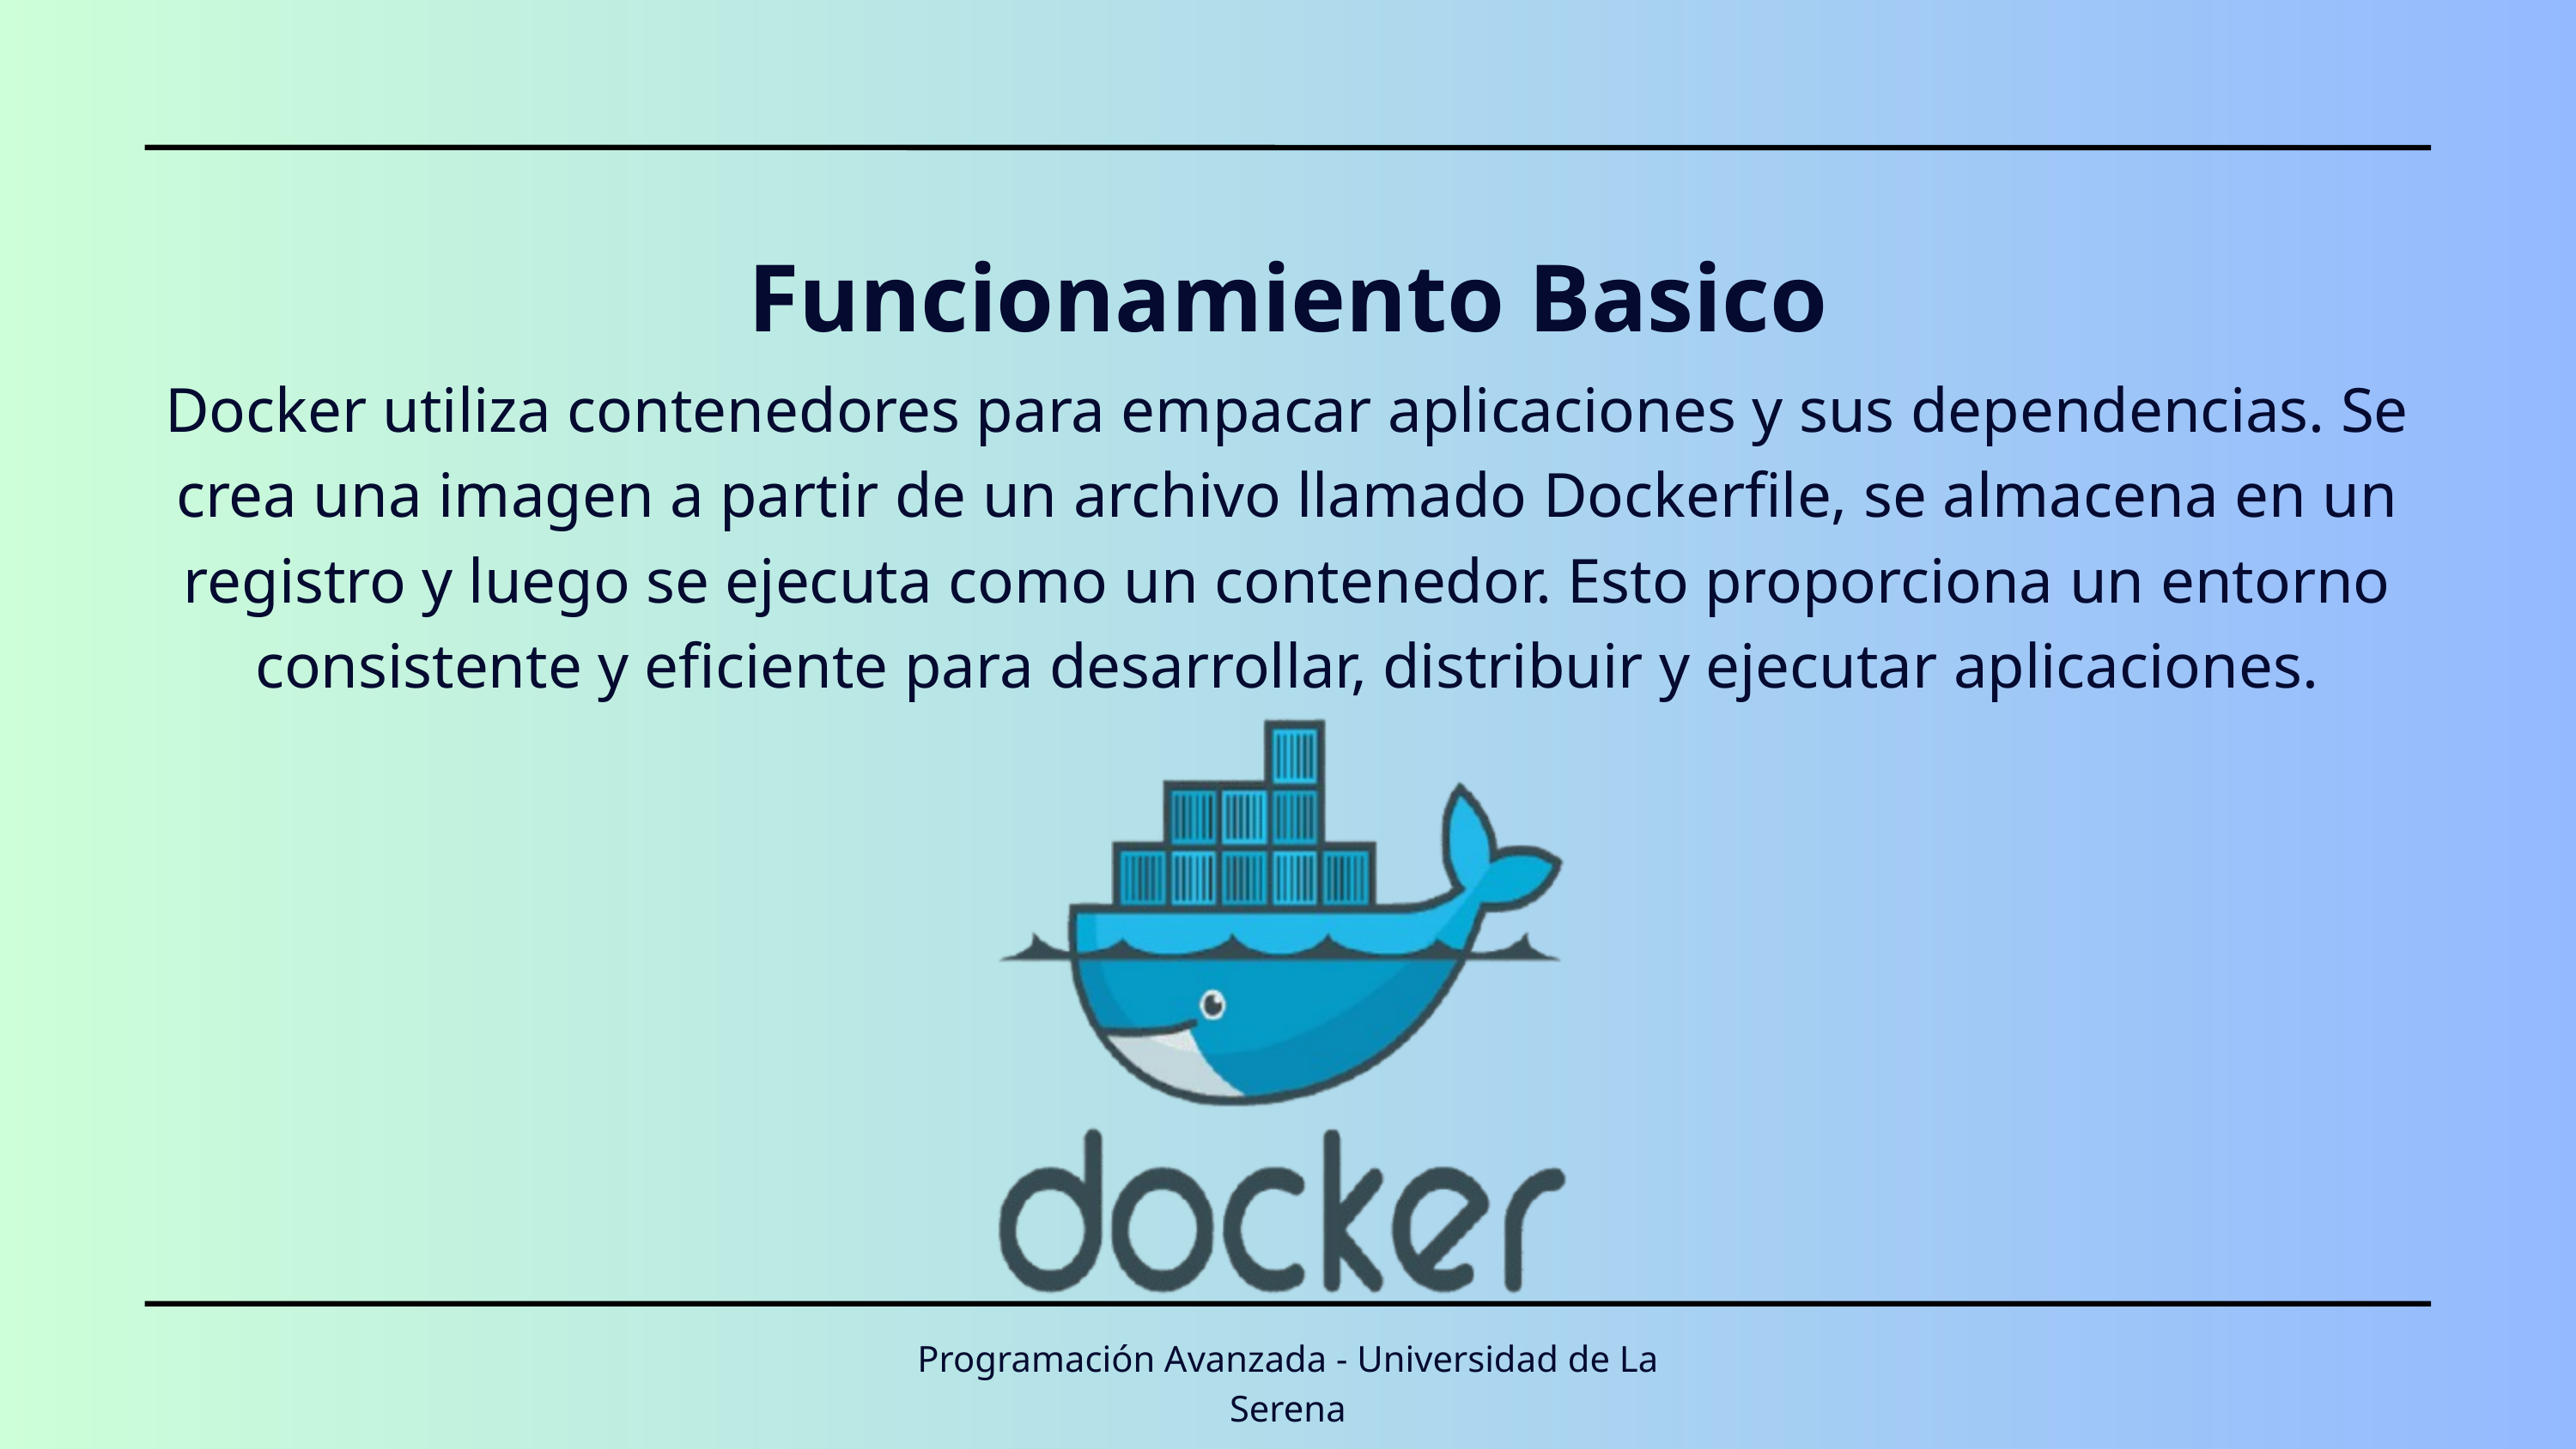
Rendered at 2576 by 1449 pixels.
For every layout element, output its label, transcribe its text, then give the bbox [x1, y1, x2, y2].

text_box Docker utiliza contenedores para empacar aplicaciones y sus dependencias. Se crea una imagen a partir de un archivo llamado Dockerfile, se almacena en un registro y luego se ejecuta como un contenedor. Esto proporciona un entorno consistente y eficiente para desarrollar, distribuir y ejecutar aplicaciones. [144, 359, 2432, 700]
text_box [690, 700, 1886, 1336]
text_box Programación Avanzada - Universidad de La Serena [858, 1329, 1718, 1429]
text_box Funcionamiento Basico [747, 220, 1829, 351]
